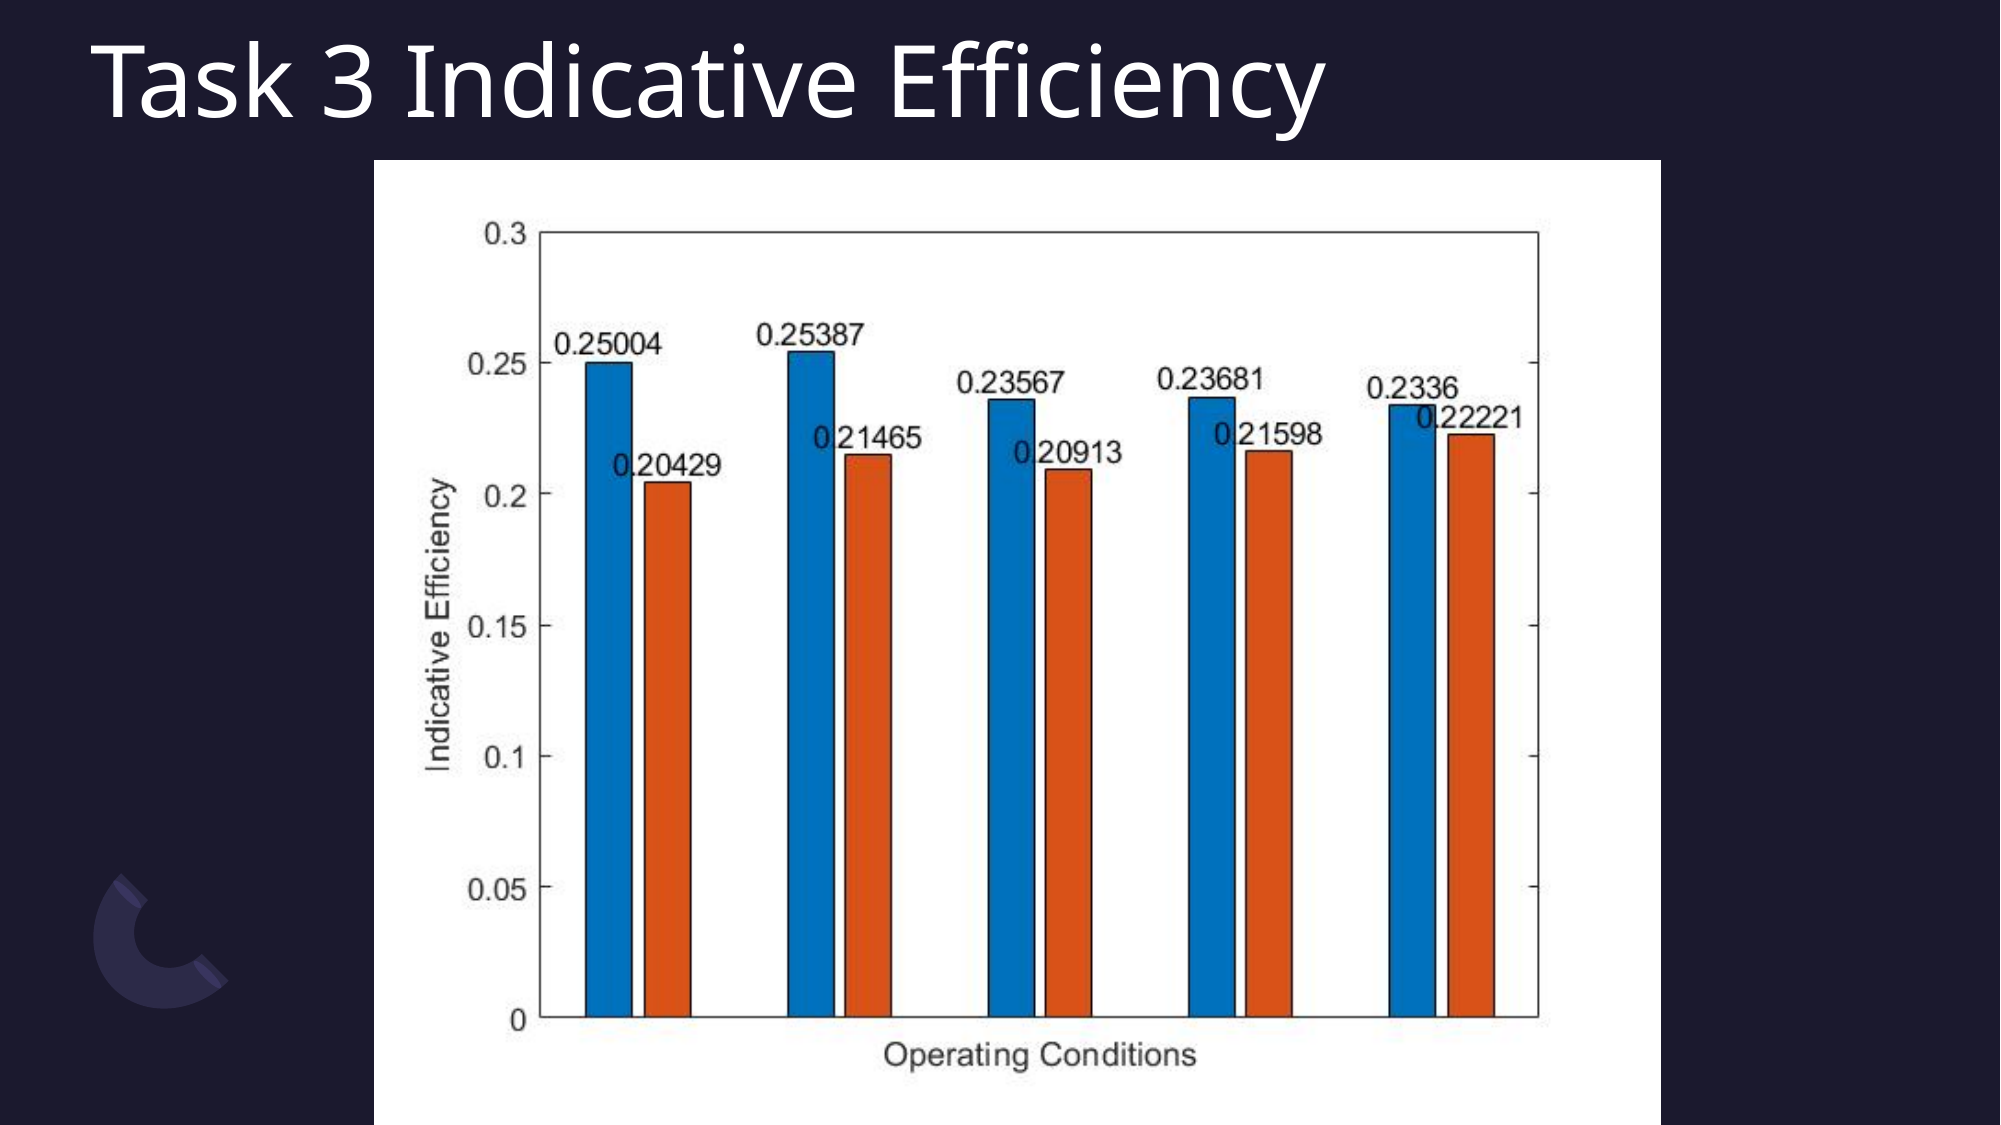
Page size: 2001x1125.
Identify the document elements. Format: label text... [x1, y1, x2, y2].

title Task 3 Indicative Efficiency [90, 31, 1910, 186]
picture [374, 160, 1662, 1125]
